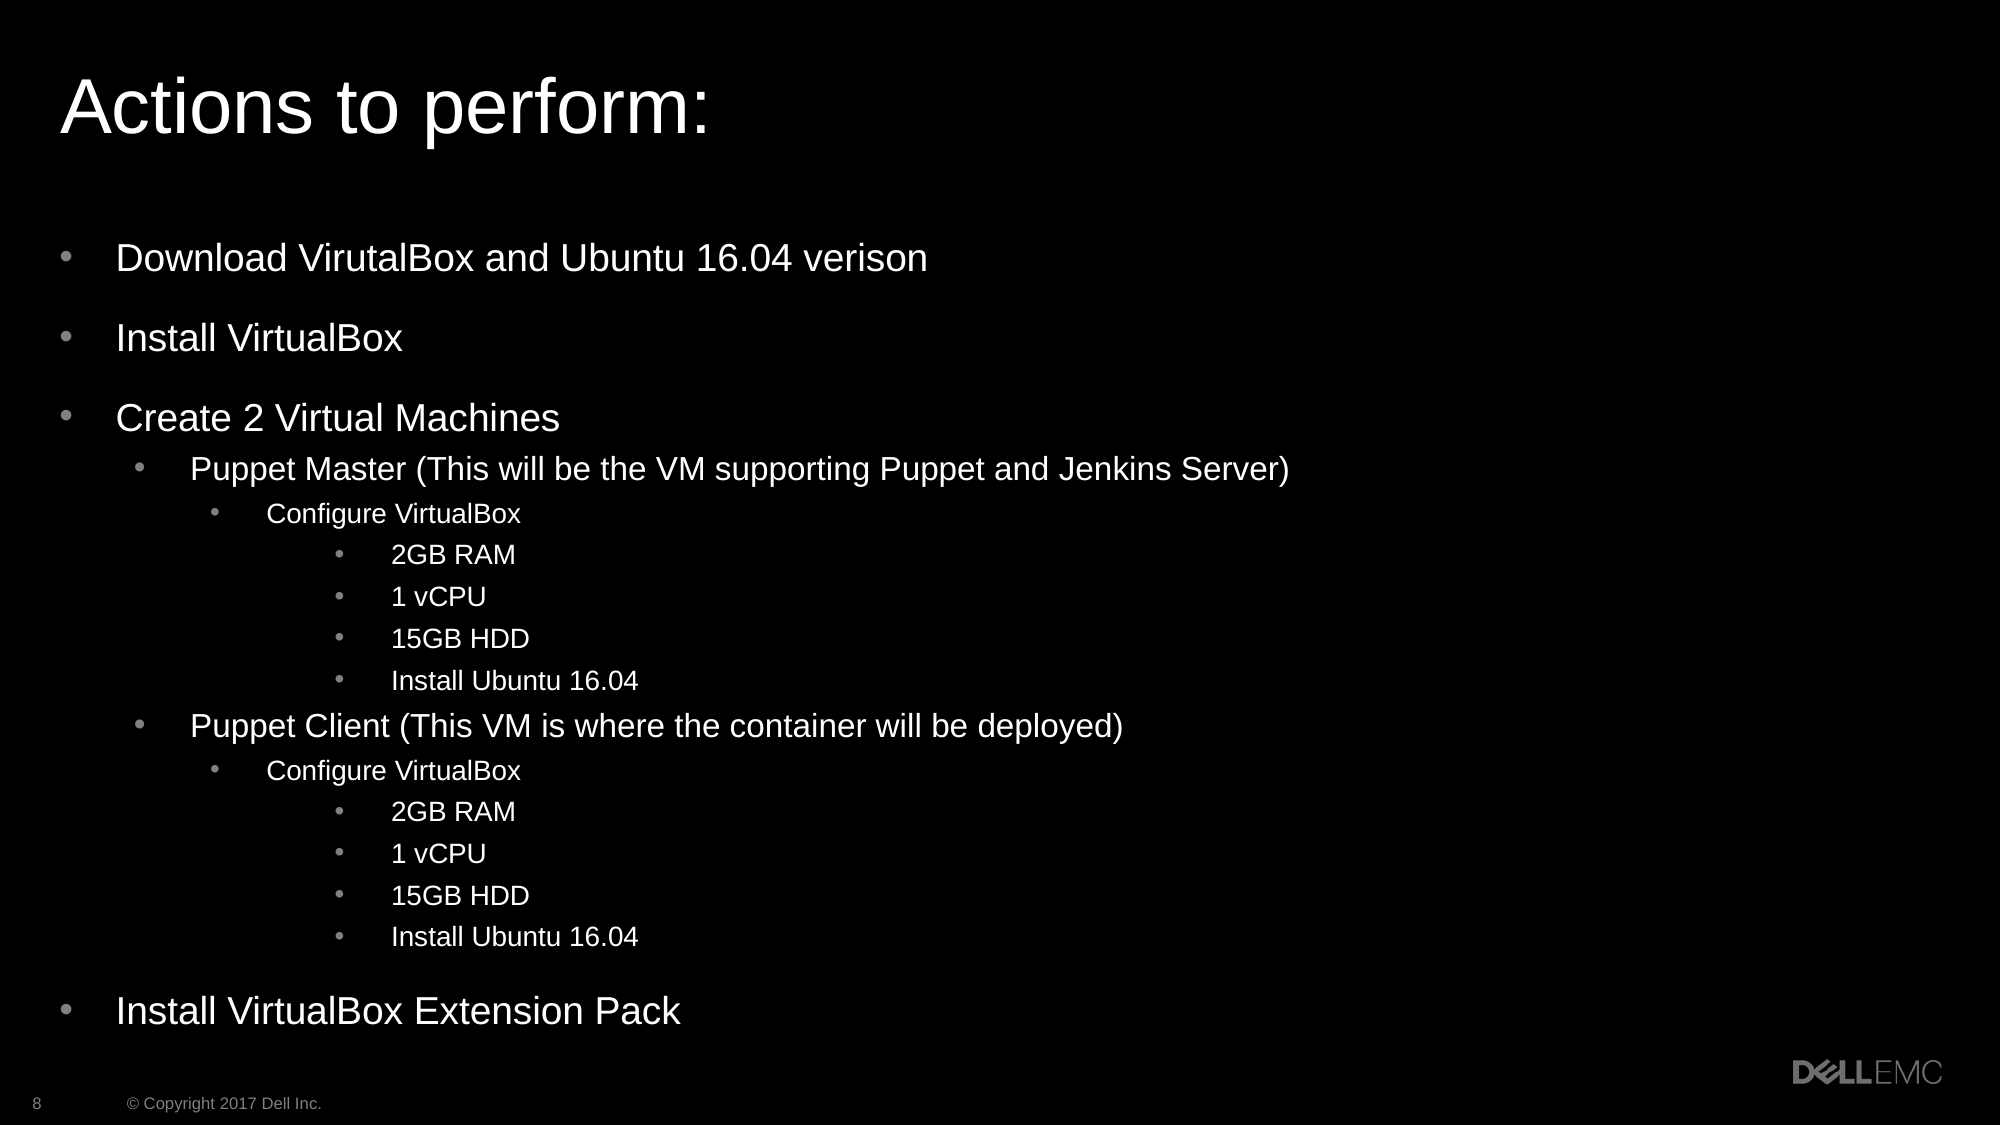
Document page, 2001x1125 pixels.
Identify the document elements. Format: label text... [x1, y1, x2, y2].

picture [1793, 1058, 1942, 1085]
title Actions to perform: [60, 59, 1800, 200]
list Download VirutalBox and Ubuntu 16.04 verison Install VirtualBox Create 2 Virtual Machines Puppet Master (This will be the VM supporting Puppet and Jenkins Server) Configure VirtualBox 2GB RAM 1 vCPU 15GB HDD Install Ubuntu 16.04 Puppet Client (This VM is where the container will be deployed) Configure VirtualBox 2GB RAM 1 vCPU 15GB HDD Install Ubuntu 16.04 Install VirtualBox Extension Pack [59, 232, 1800, 1052]
